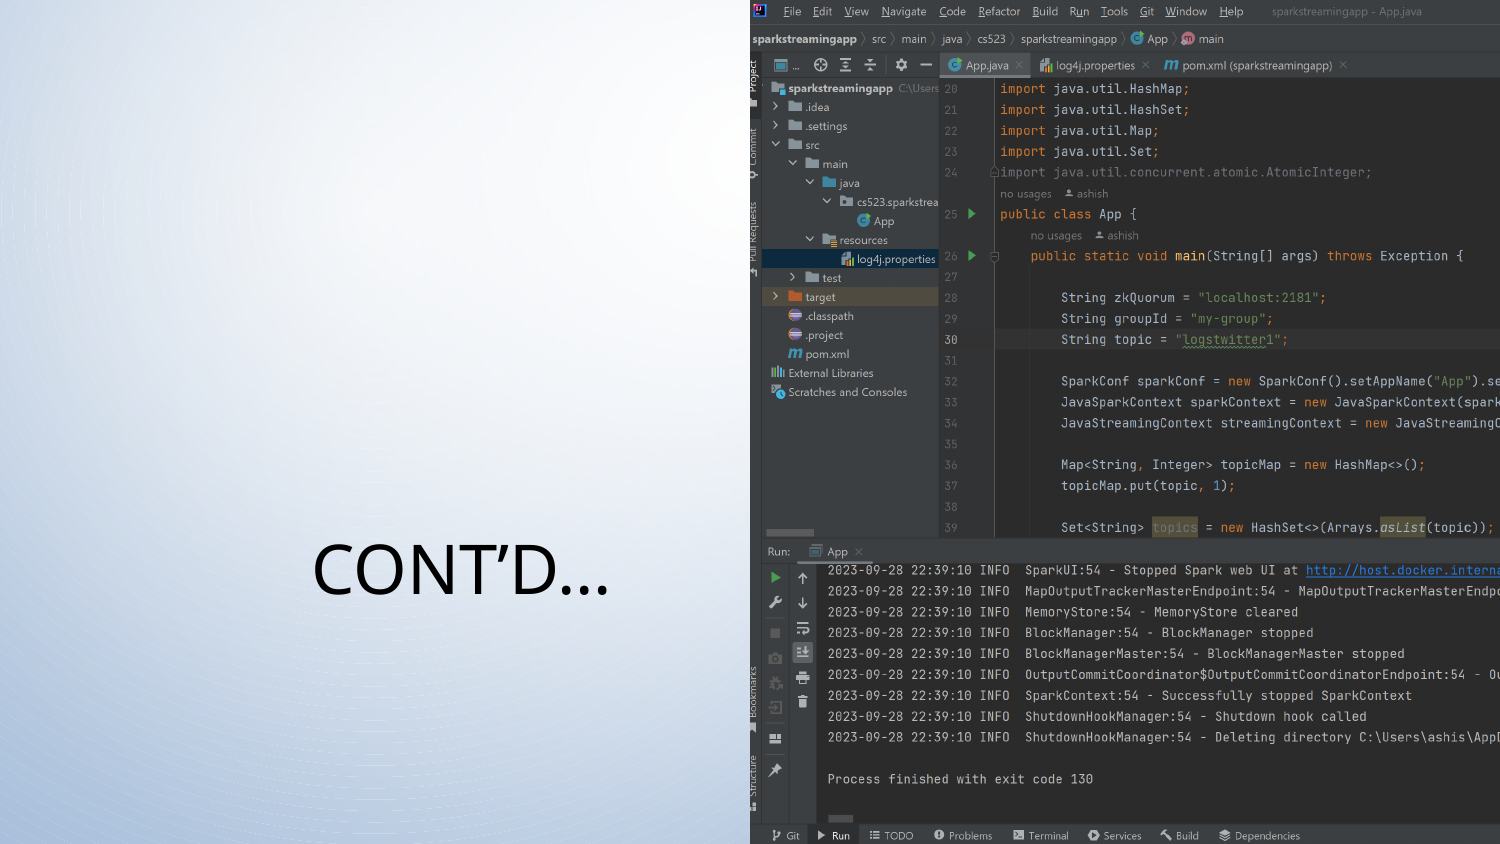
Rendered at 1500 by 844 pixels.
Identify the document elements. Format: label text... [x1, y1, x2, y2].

picture [0, 0, 1500, 844]
title Cont’d… [233, 103, 691, 617]
